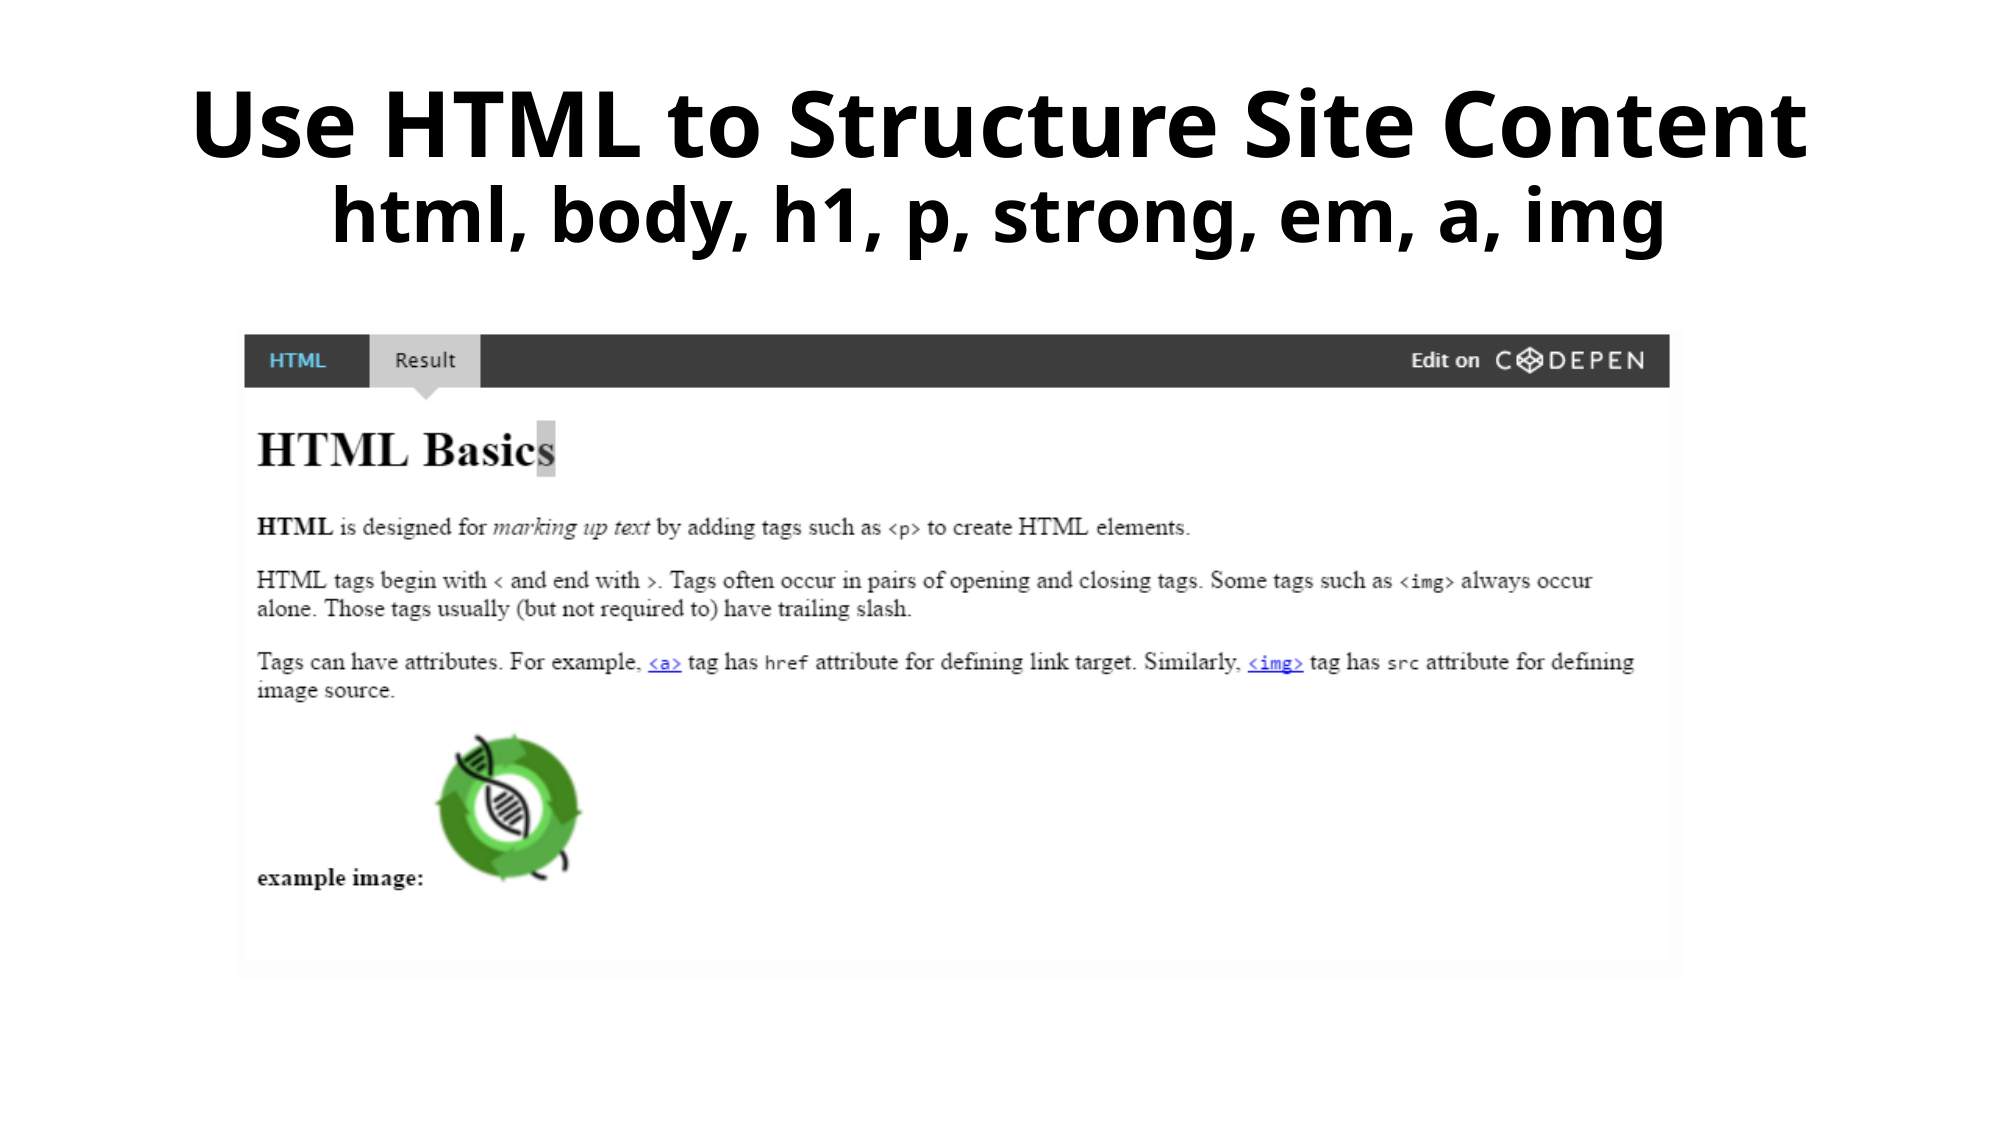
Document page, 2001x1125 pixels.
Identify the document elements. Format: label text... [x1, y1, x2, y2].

picture [237, 330, 1684, 978]
title Use HTML to Structure Site Content html, body, h1, p, strong, em, a, img [137, 59, 1863, 278]
